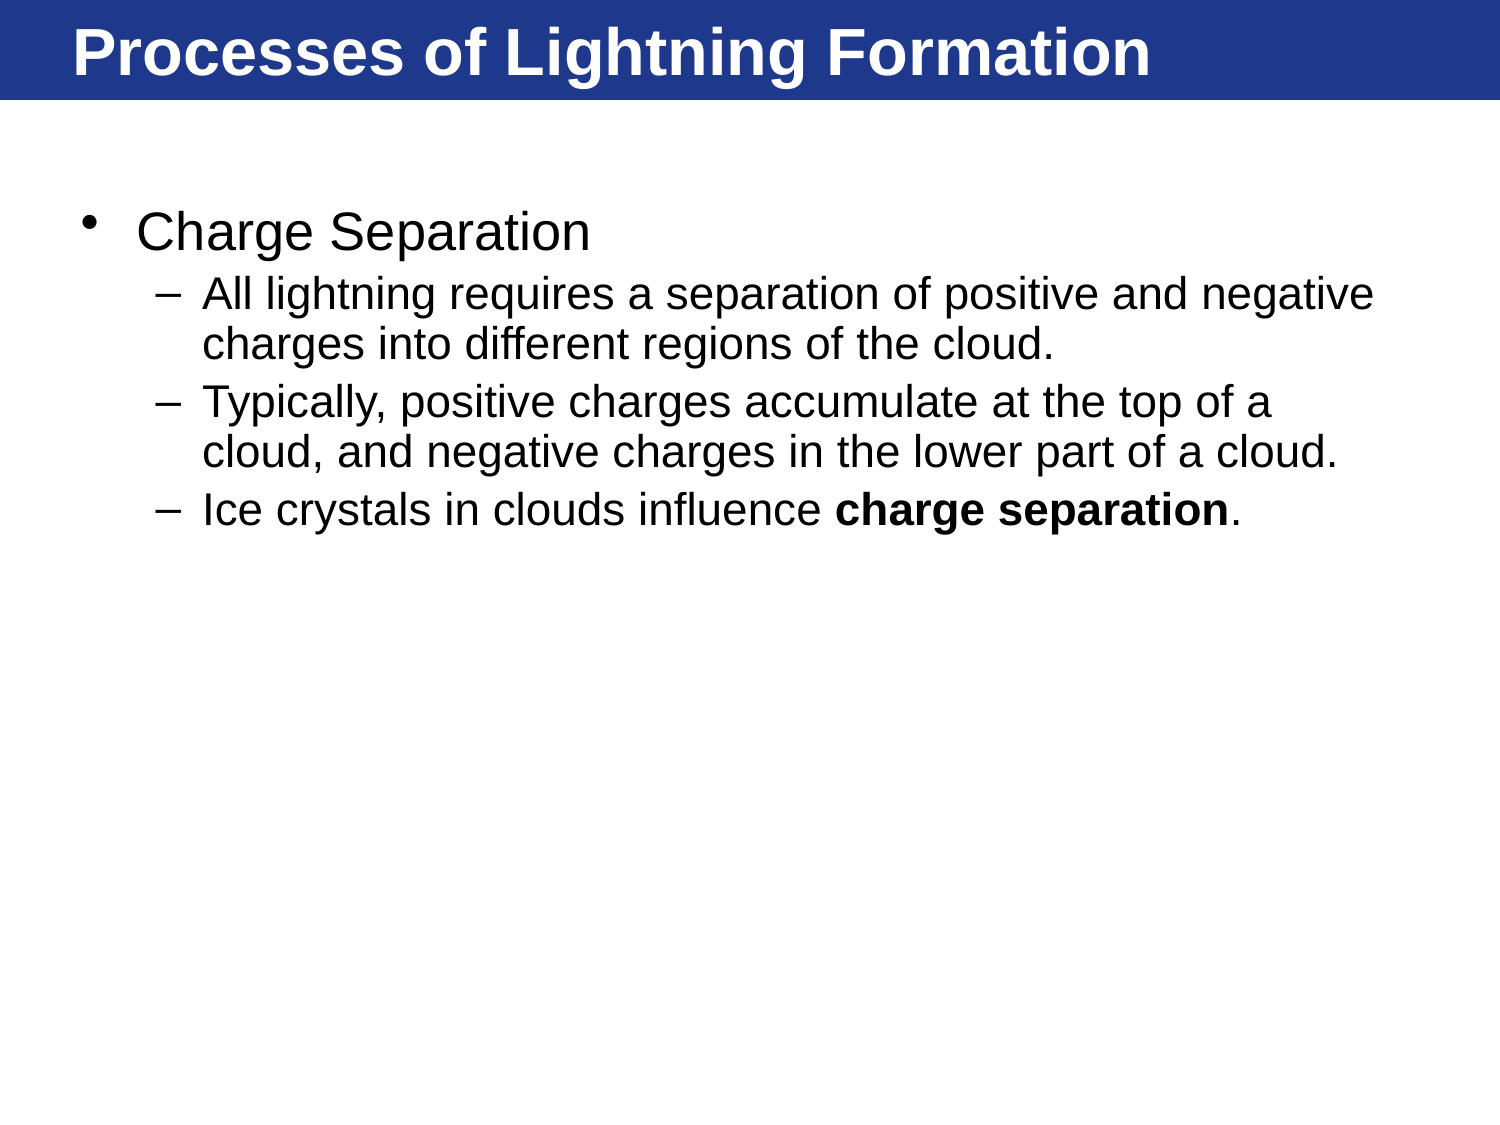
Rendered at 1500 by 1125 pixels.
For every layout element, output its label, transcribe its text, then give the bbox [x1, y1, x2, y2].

title Processes of Lightning Formation [0, 1, 1498, 97]
list Charge Separation All lightning requires a separation of positive and negative charges into different regions of the cloud. Typically, positive charges accumulate at the top of a cloud, and negative charges in the lower part of a cloud. Ice crystals in clouds influence charge separation. [65, 188, 1416, 650]
